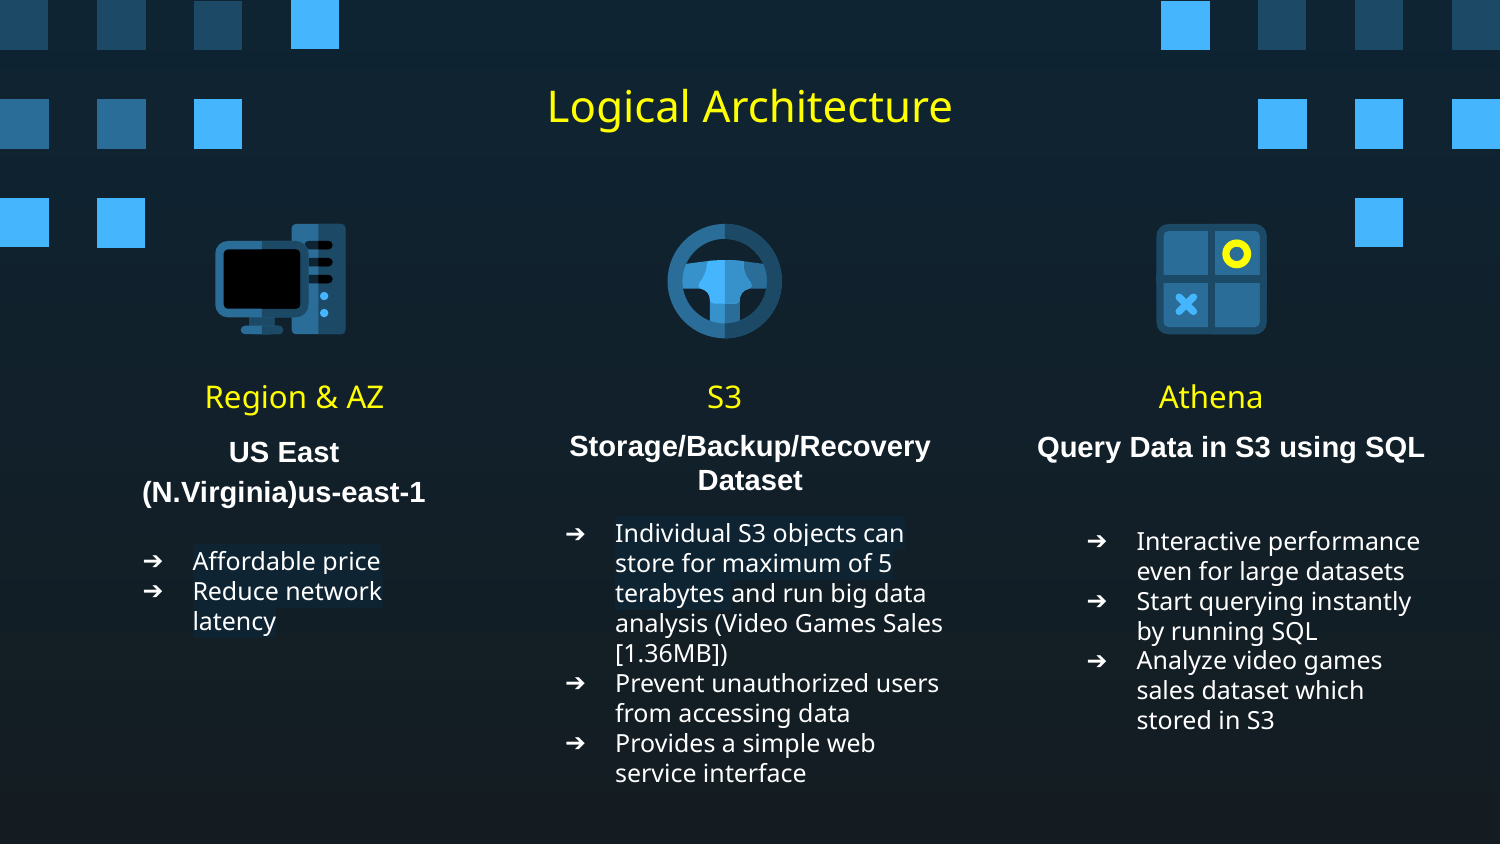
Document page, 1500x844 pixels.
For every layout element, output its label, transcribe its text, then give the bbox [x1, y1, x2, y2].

text_box Individual S3 objects can store for maximum of 5 terabytes and run big data analysis (Video Games Sales [1.36MB]) Prevent unauthorized users from accessing data Provides a simple web service interface [525, 502, 971, 802]
subtitle Interactive performance even for large datasets Start querying instantly by running SQL Analyze video games sales dataset which stored in S3 [1046, 482, 1447, 803]
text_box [667, 223, 783, 339]
title Logical Architecture [117, 32, 1383, 178]
subtitle US East (N.Virginia)us-east-1 [115, 413, 485, 502]
subtitle Athena [1055, 362, 1368, 410]
text_box Affordable price Reduce network latency [102, 530, 458, 651]
text_box Query Data in S3 using SQL [1016, 413, 1447, 479]
subtitle Storage/Backup/Recovery Dataset [527, 411, 973, 481]
subtitle Region & AZ [105, 362, 485, 410]
subtitle S3 [569, 362, 881, 410]
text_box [214, 223, 346, 335]
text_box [1156, 223, 1267, 335]
